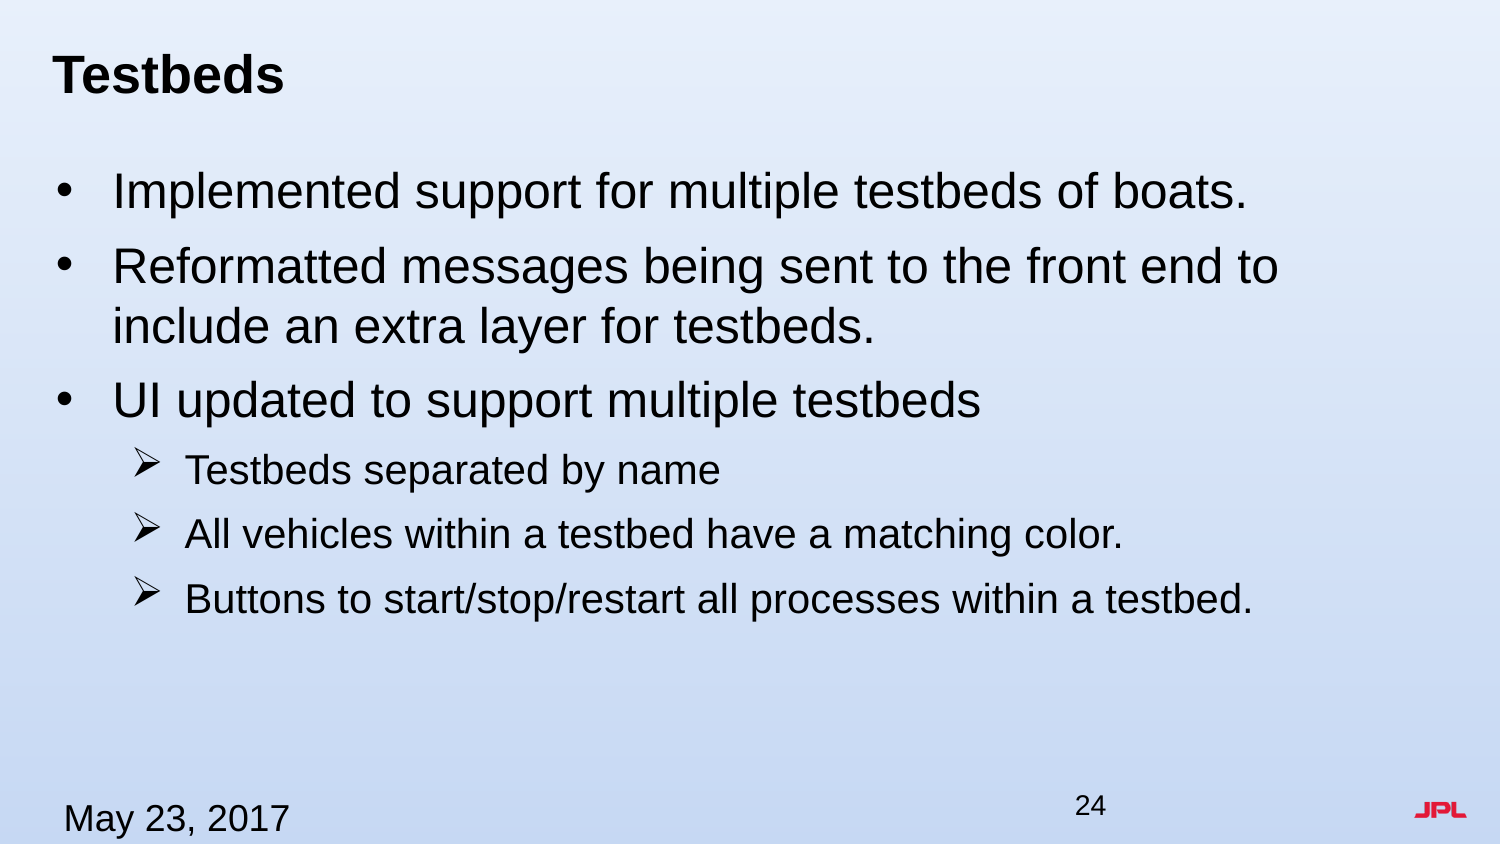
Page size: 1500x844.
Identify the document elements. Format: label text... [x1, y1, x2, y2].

slide_number 24 [1074, 786, 1413, 833]
list Implemented support for multiple testbeds of boats. Reformatted messages being sent to the front end to include an extra layer for testbeds. UI updated to support multiple testbeds Testbeds separated by name All vehicles within a testbed have a matching color. Buttons to start/stop/restart all processes within a testbed. [55, 158, 1429, 775]
text_box May 23, 2017 [55, 786, 406, 844]
title Testbeds [52, 39, 1463, 118]
picture [1413, 798, 1469, 819]
